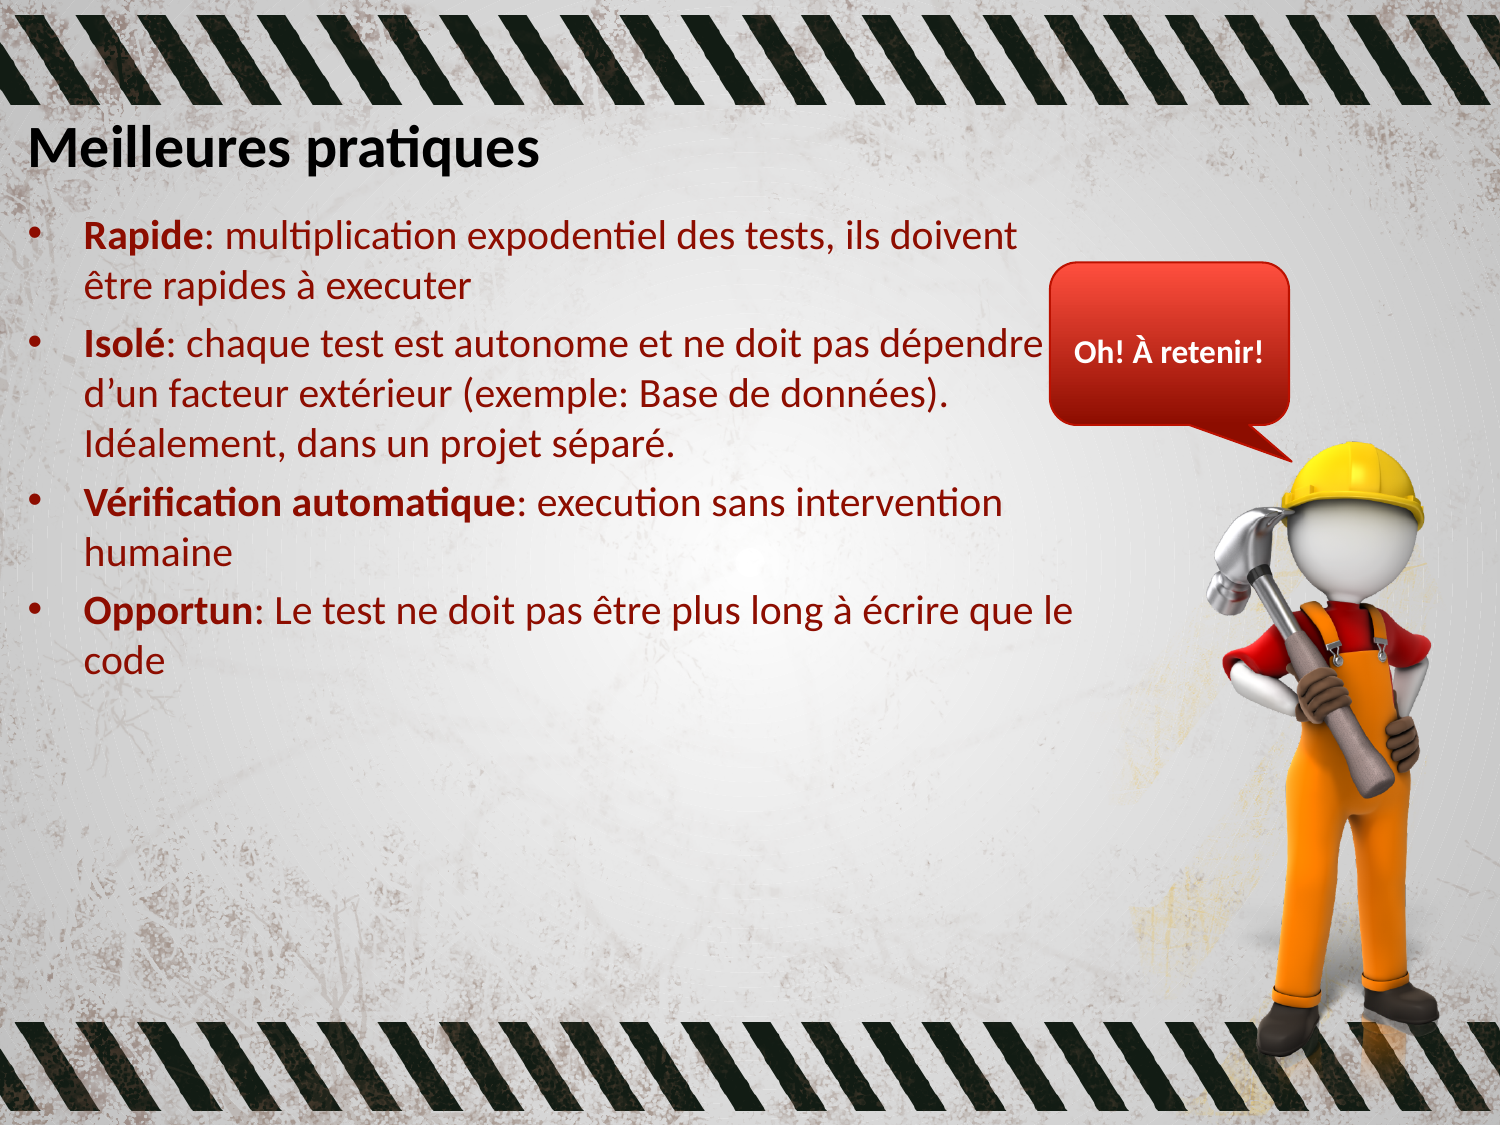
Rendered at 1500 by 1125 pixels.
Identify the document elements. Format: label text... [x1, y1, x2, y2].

subtitle Rapide: multiplication expodentiel des tests, ils doivent être rapides à executer Isolé: chaque test est autonome et ne doit pas dépendre d’un facteur extérieur (exemple: Base de données). Idéalement, dans un projet séparé. Vérification automatique: execution sans intervention humaine Opportun: Le test ne doit pas être plus long à écrire que le code [12, 200, 1100, 1000]
picture [0, 0, 1500, 1125]
text_box Oh! À retenir! [1047, 260, 1292, 428]
title Meilleures pratiques [12, 99, 1500, 188]
